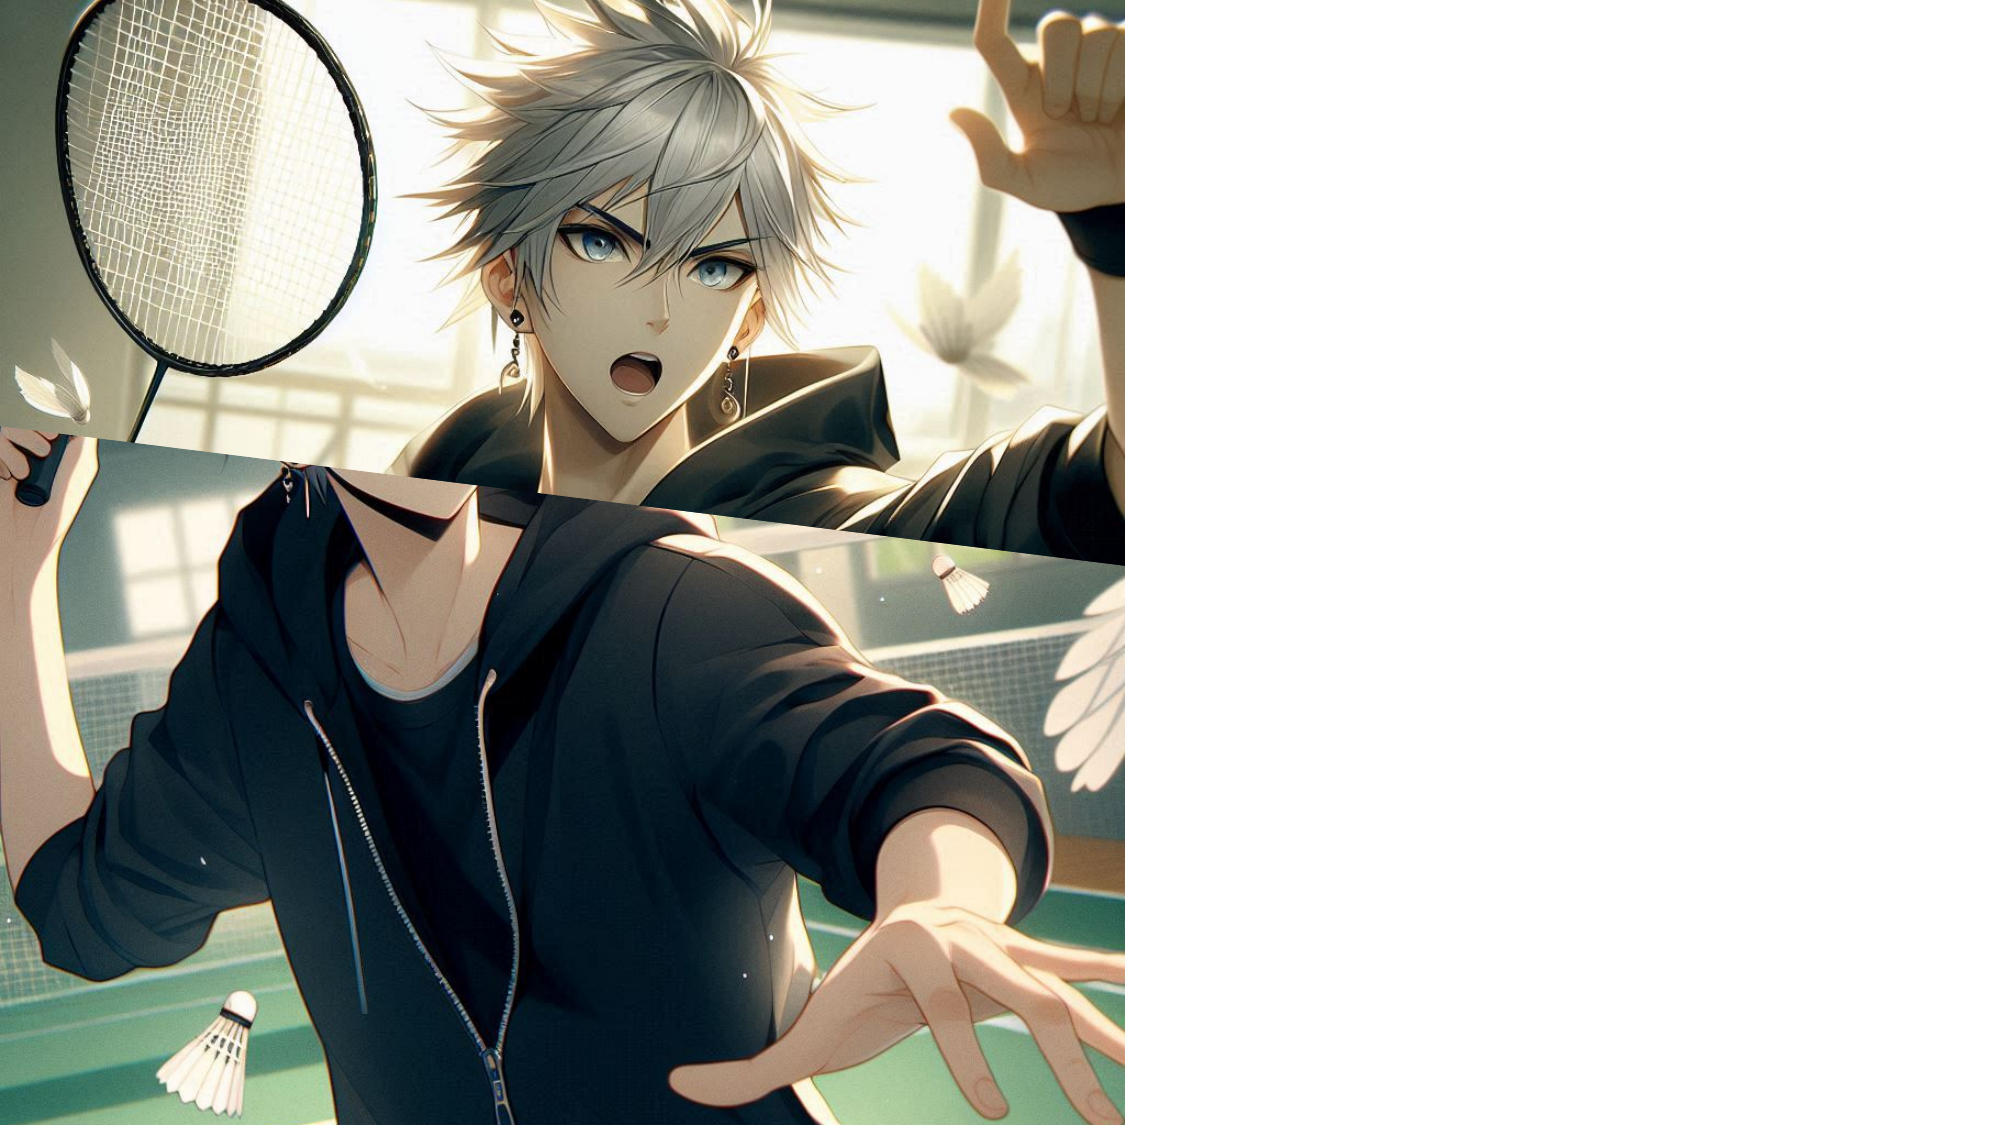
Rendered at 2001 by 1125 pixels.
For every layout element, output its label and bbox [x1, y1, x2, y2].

picture [0, 0, 1125, 1125]
